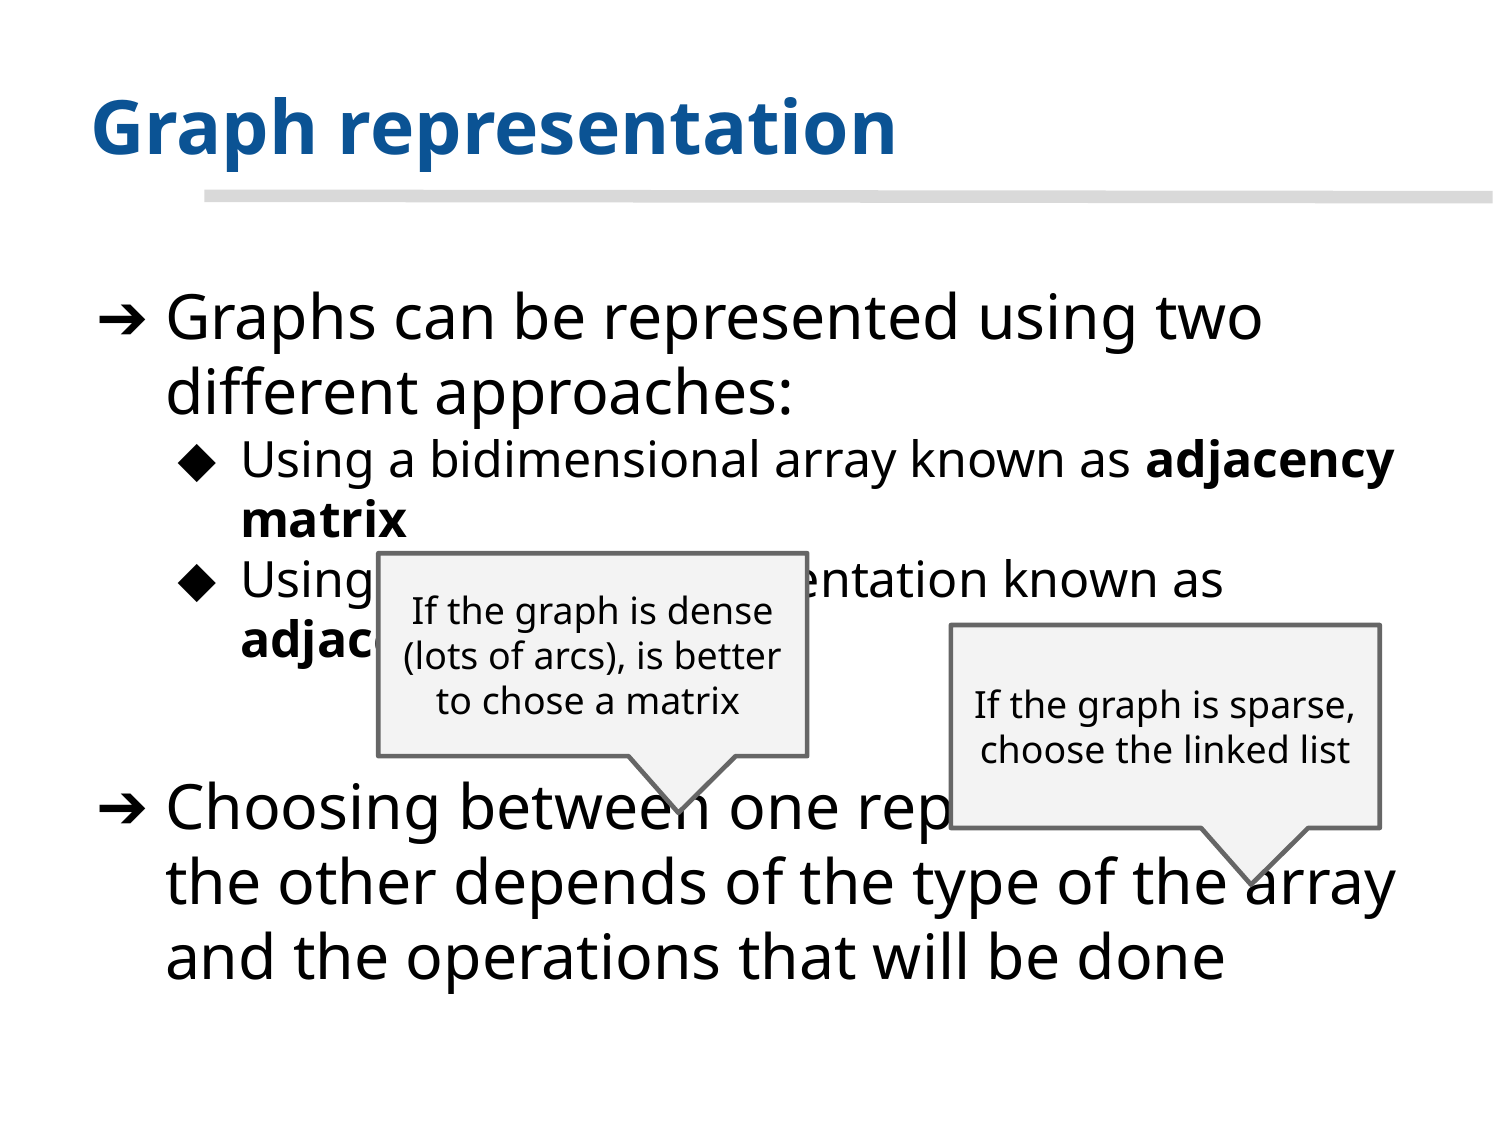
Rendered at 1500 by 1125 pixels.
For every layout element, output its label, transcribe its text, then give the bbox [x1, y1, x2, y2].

title Graph representation [75, 45, 1425, 185]
text_box If the graph is dense (lots of arcs), is better to chose a matrix [378, 553, 808, 813]
list Graphs can be represented using two different approaches: Using a bidimensional array known as adjacency matrix Using a dynamic representation known as adjacency list Choosing between one representation or the other depends of the type of the array and the operations that will be done [75, 262, 1425, 1078]
text_box If the graph is sparse, choose the linked list [950, 625, 1380, 885]
